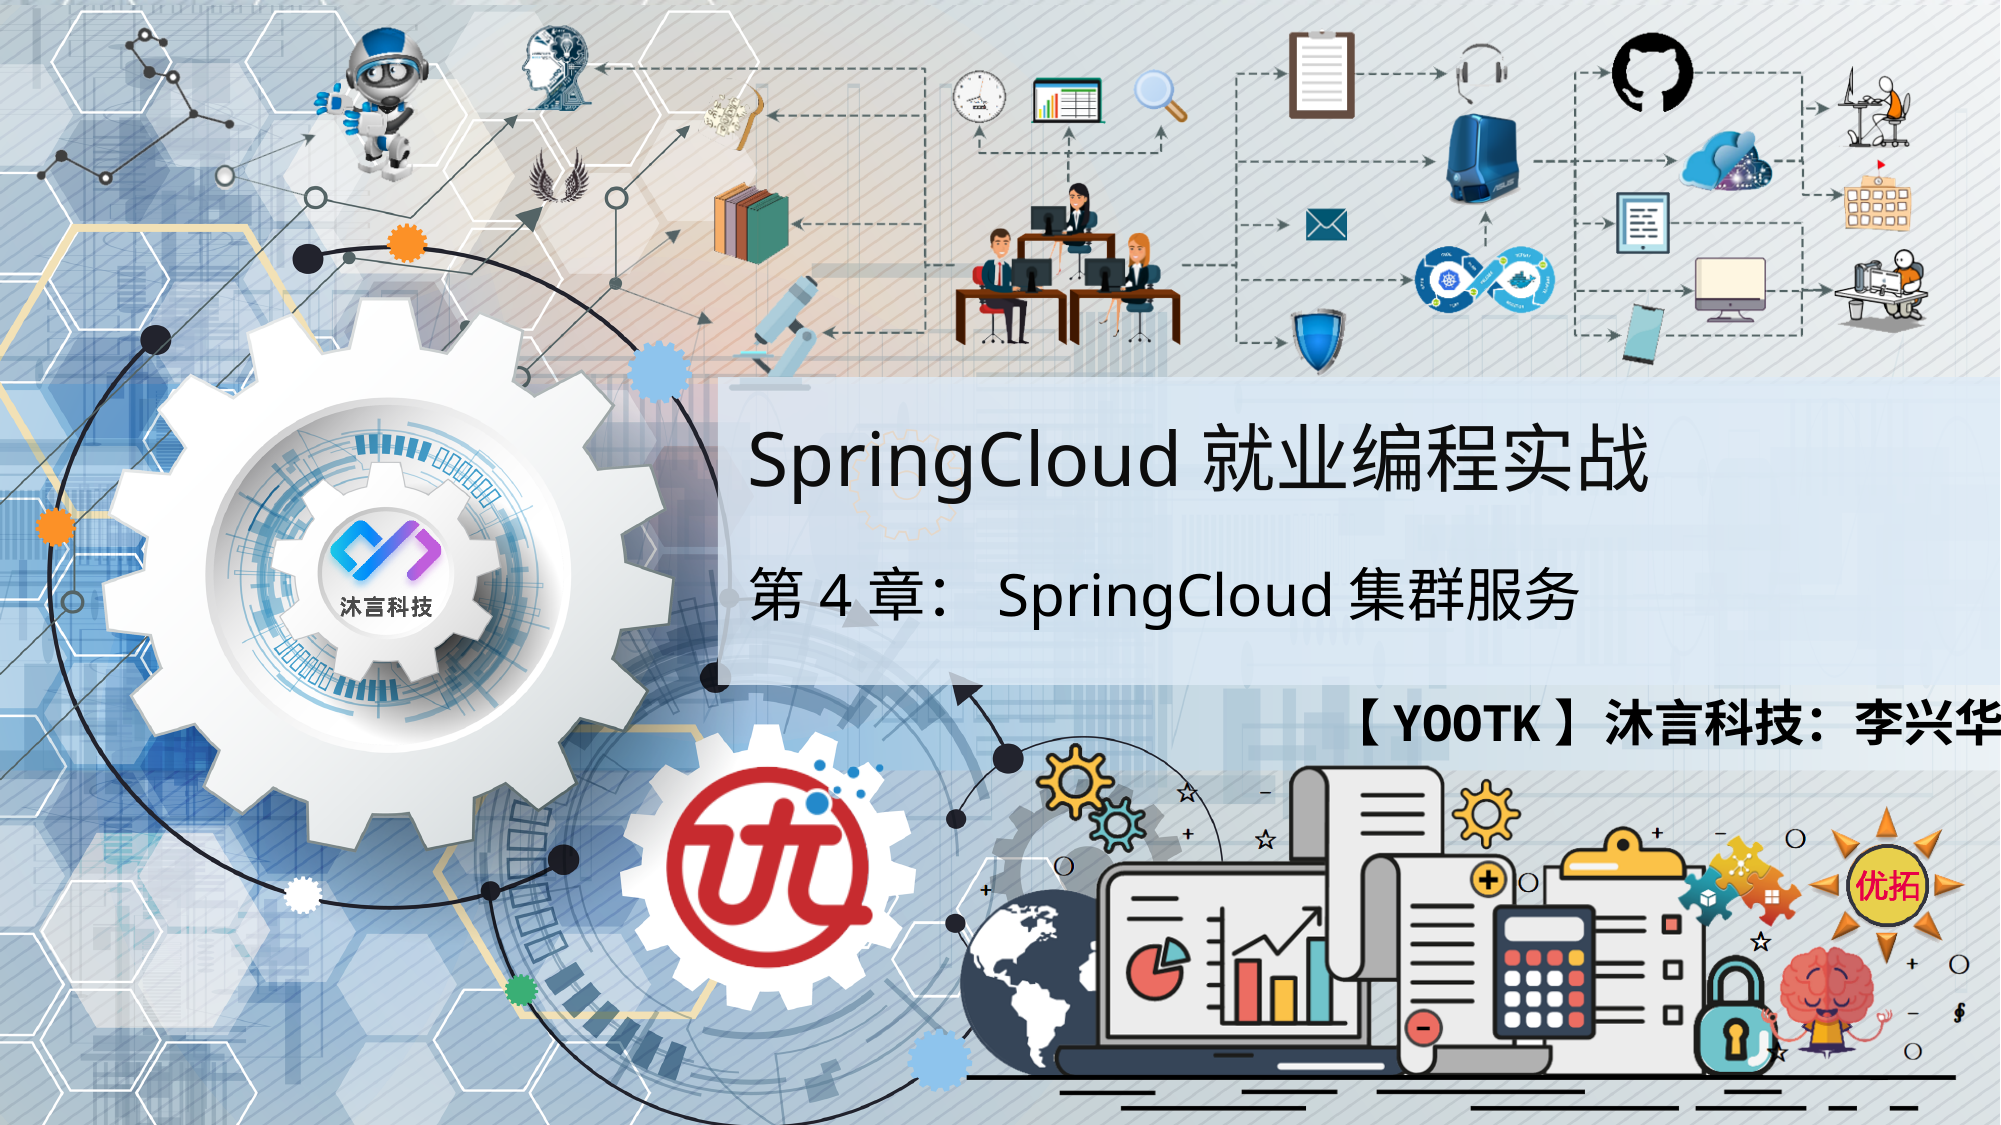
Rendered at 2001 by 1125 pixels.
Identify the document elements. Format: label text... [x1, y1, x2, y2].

text_box 第4章：SpringCloud集群服务 [732, 550, 1662, 647]
picture [1986, 706, 2000, 718]
picture [0, 0, 2000, 1125]
text_box SpringCloud就业编程实战 [732, 403, 1977, 504]
